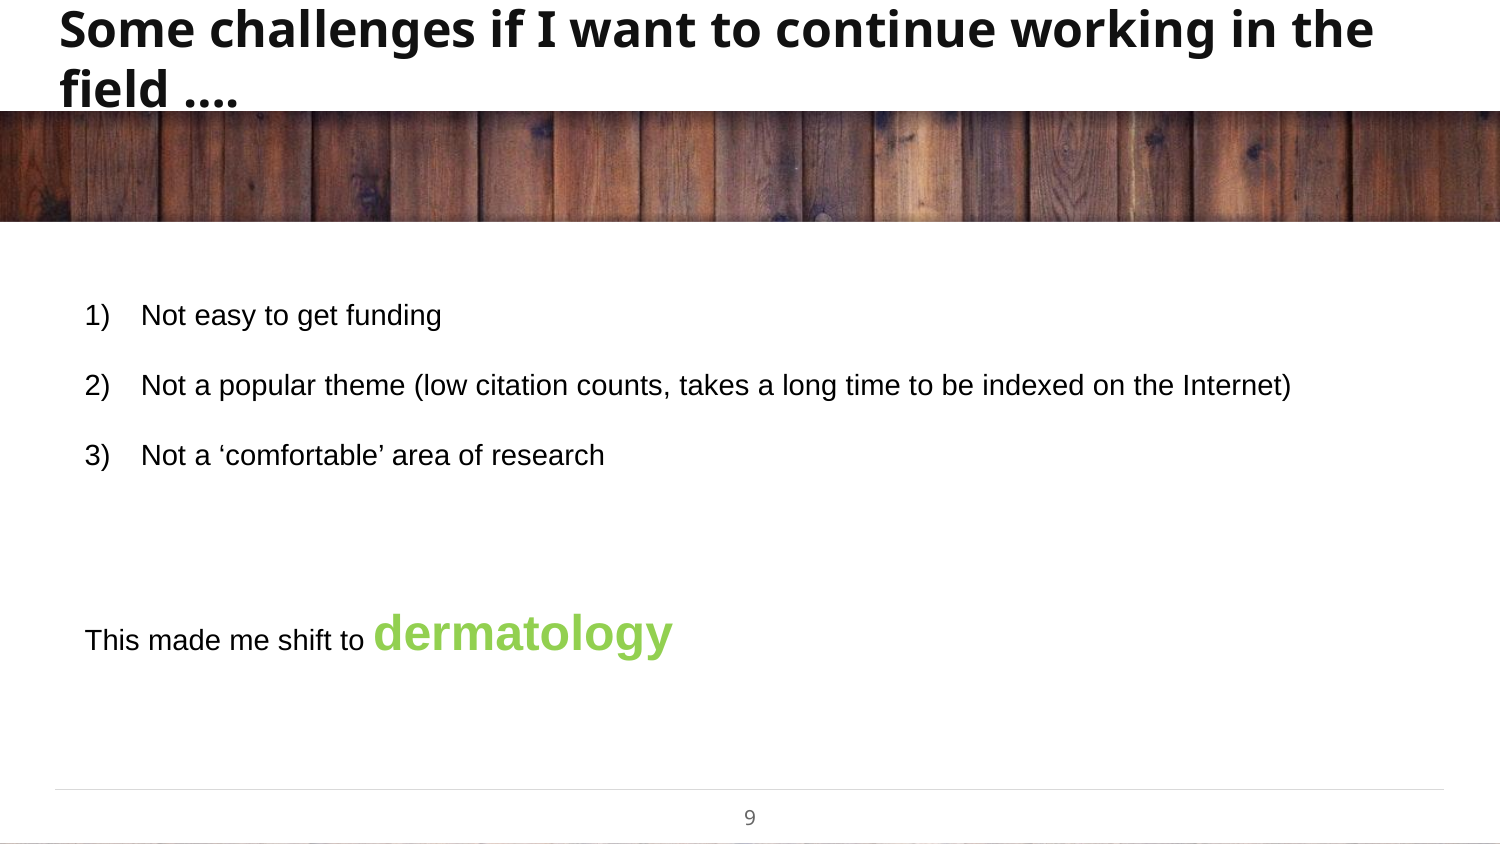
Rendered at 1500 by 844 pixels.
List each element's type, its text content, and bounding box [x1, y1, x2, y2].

slide_number 9 [97, 792, 1403, 844]
picture [0, 111, 1500, 221]
title Some challenges if I want to continue working in the field …. [44, 2, 1403, 114]
text_box Not easy to get funding Not a popular theme (low citation counts, takes a long time to be indexed on the Internet) Not a ‘comfortable’ area of research This made me shift to dermatology [69, 253, 1473, 669]
